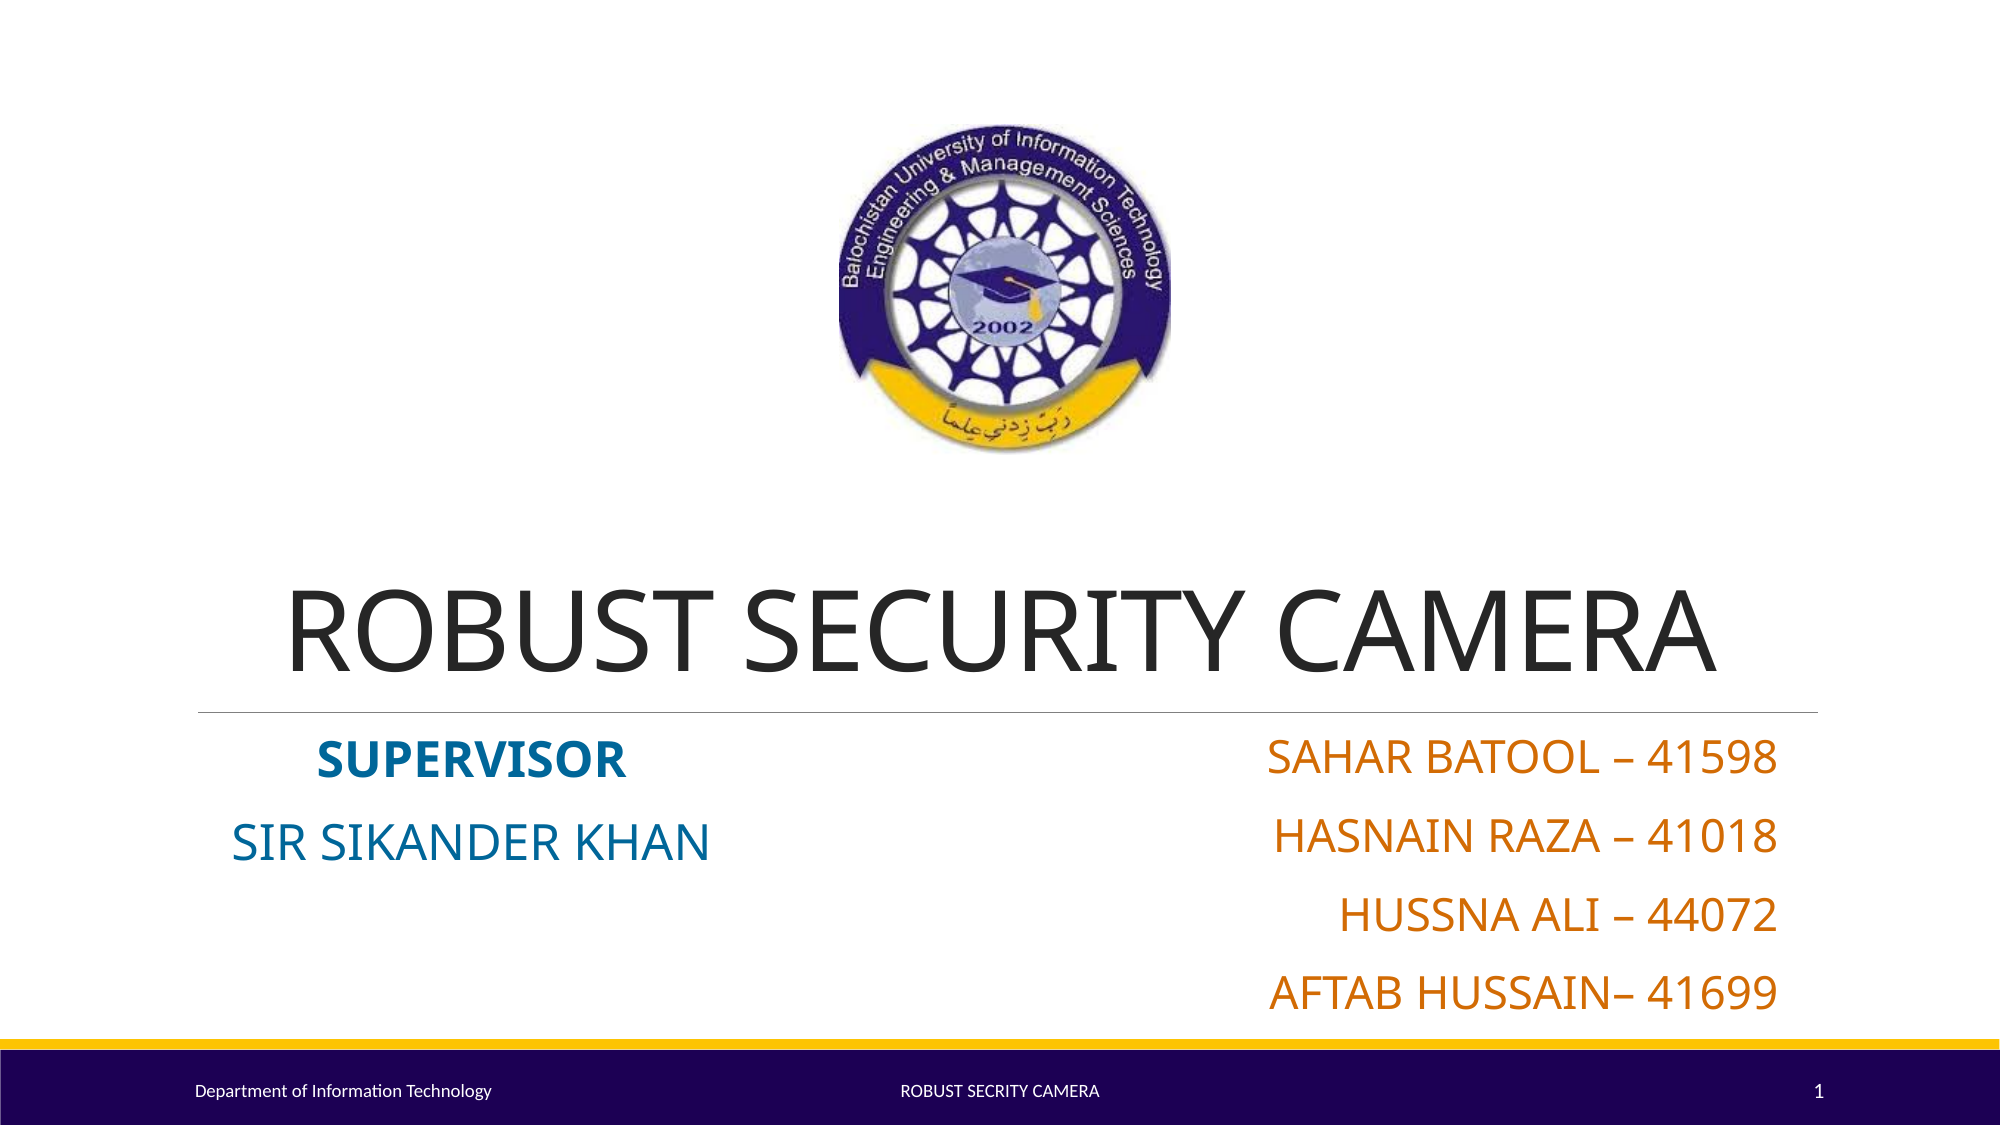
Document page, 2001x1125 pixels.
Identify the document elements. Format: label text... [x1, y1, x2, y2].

subtitle SAHAR BATOOL – 41598 HASNAIN RAZA – 41018 HUSSNA ALI – 44072 AFTAB HUSSAIN– 41699 [702, 726, 1794, 1060]
slide_number 1 [1624, 1059, 1840, 1120]
text_box SUPERVISOR SIR SIKANDER KHAN [182, 726, 762, 908]
slide_number Department of Information Technology [180, 1059, 586, 1120]
picture [839, 123, 1171, 456]
title ROBUST SECURITY CAMERA [67, 514, 1933, 703]
footer ROBUST SECRITY CAMERA [604, 1059, 1396, 1120]
